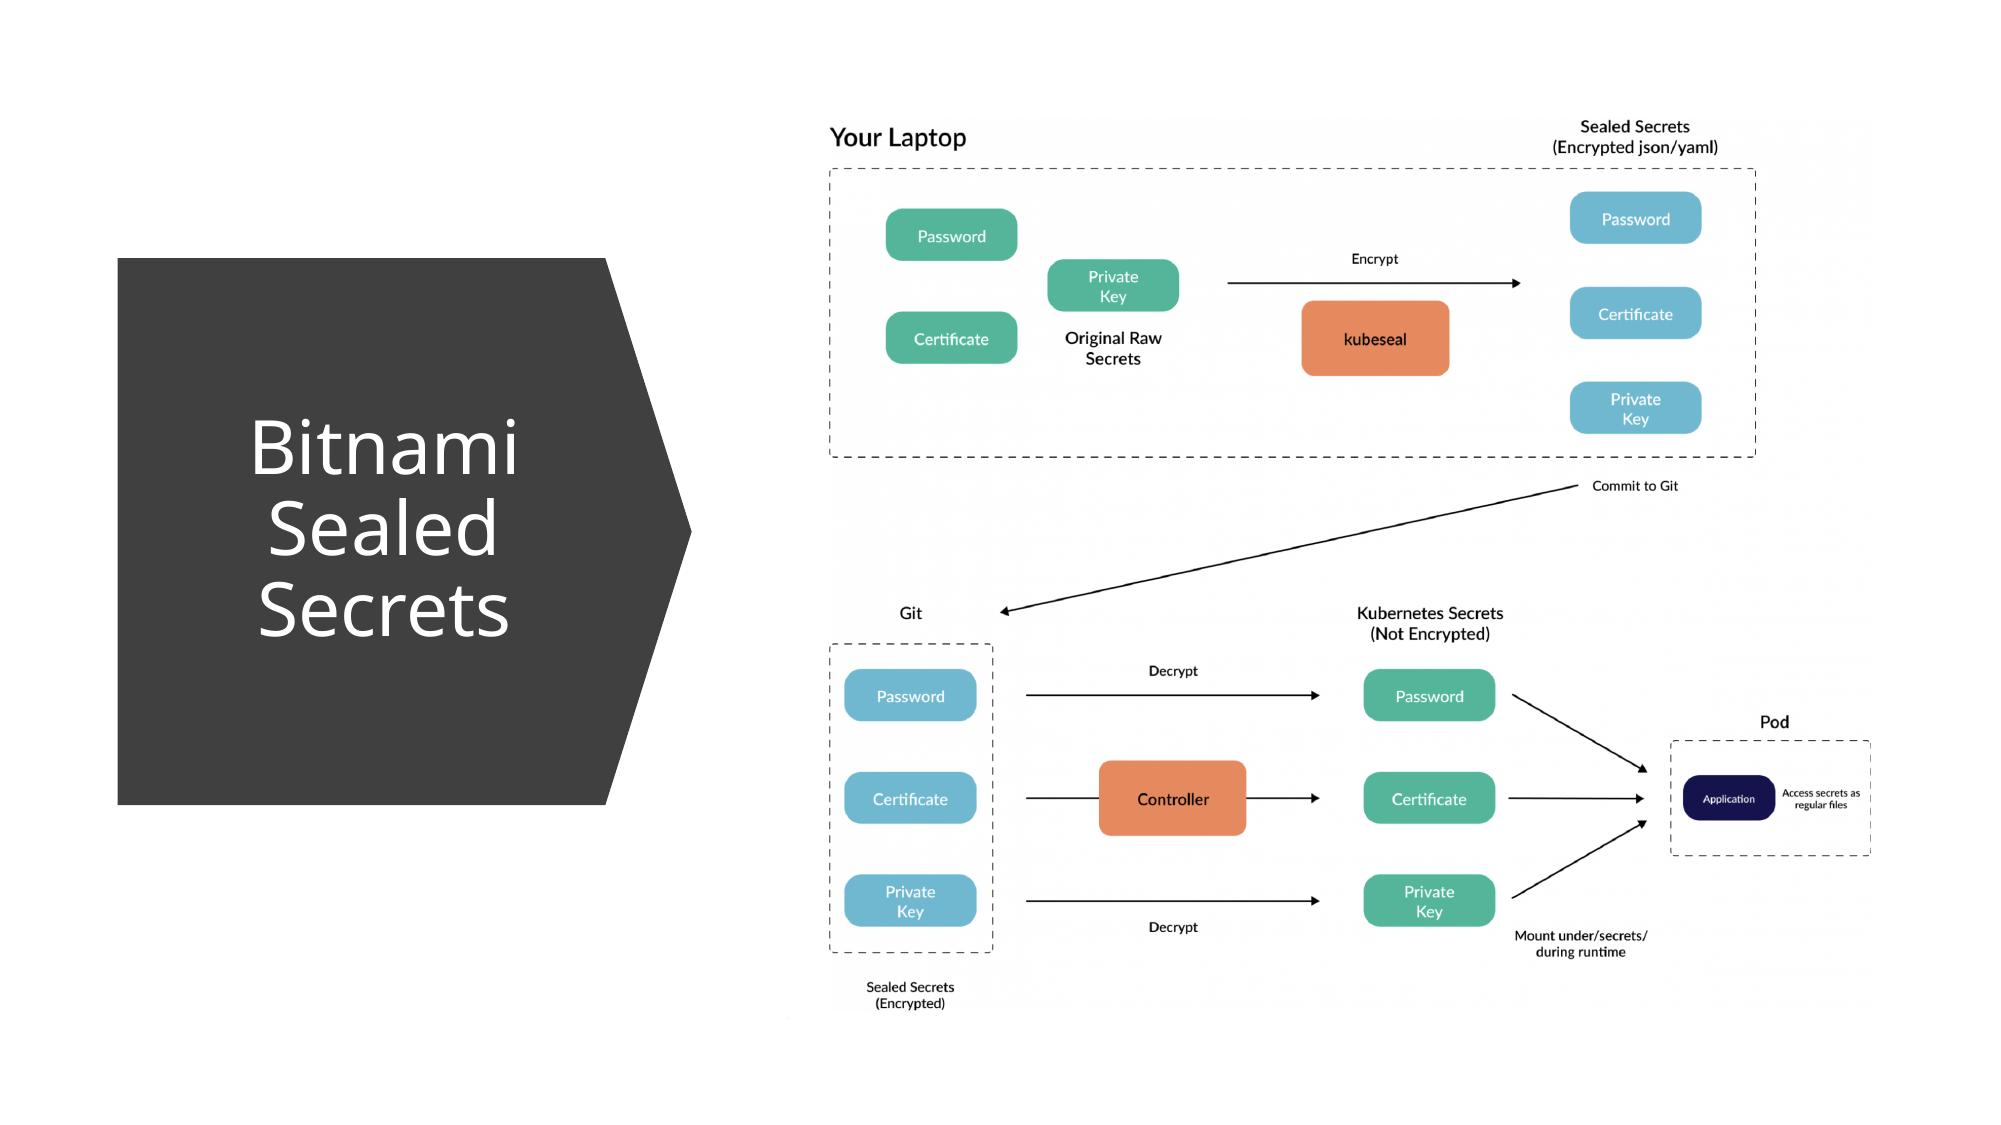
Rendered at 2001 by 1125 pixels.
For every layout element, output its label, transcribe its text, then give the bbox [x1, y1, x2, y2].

text_box [116, 257, 693, 807]
title Bitnami Sealed Secrets [168, 322, 601, 741]
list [786, 105, 1894, 1020]
